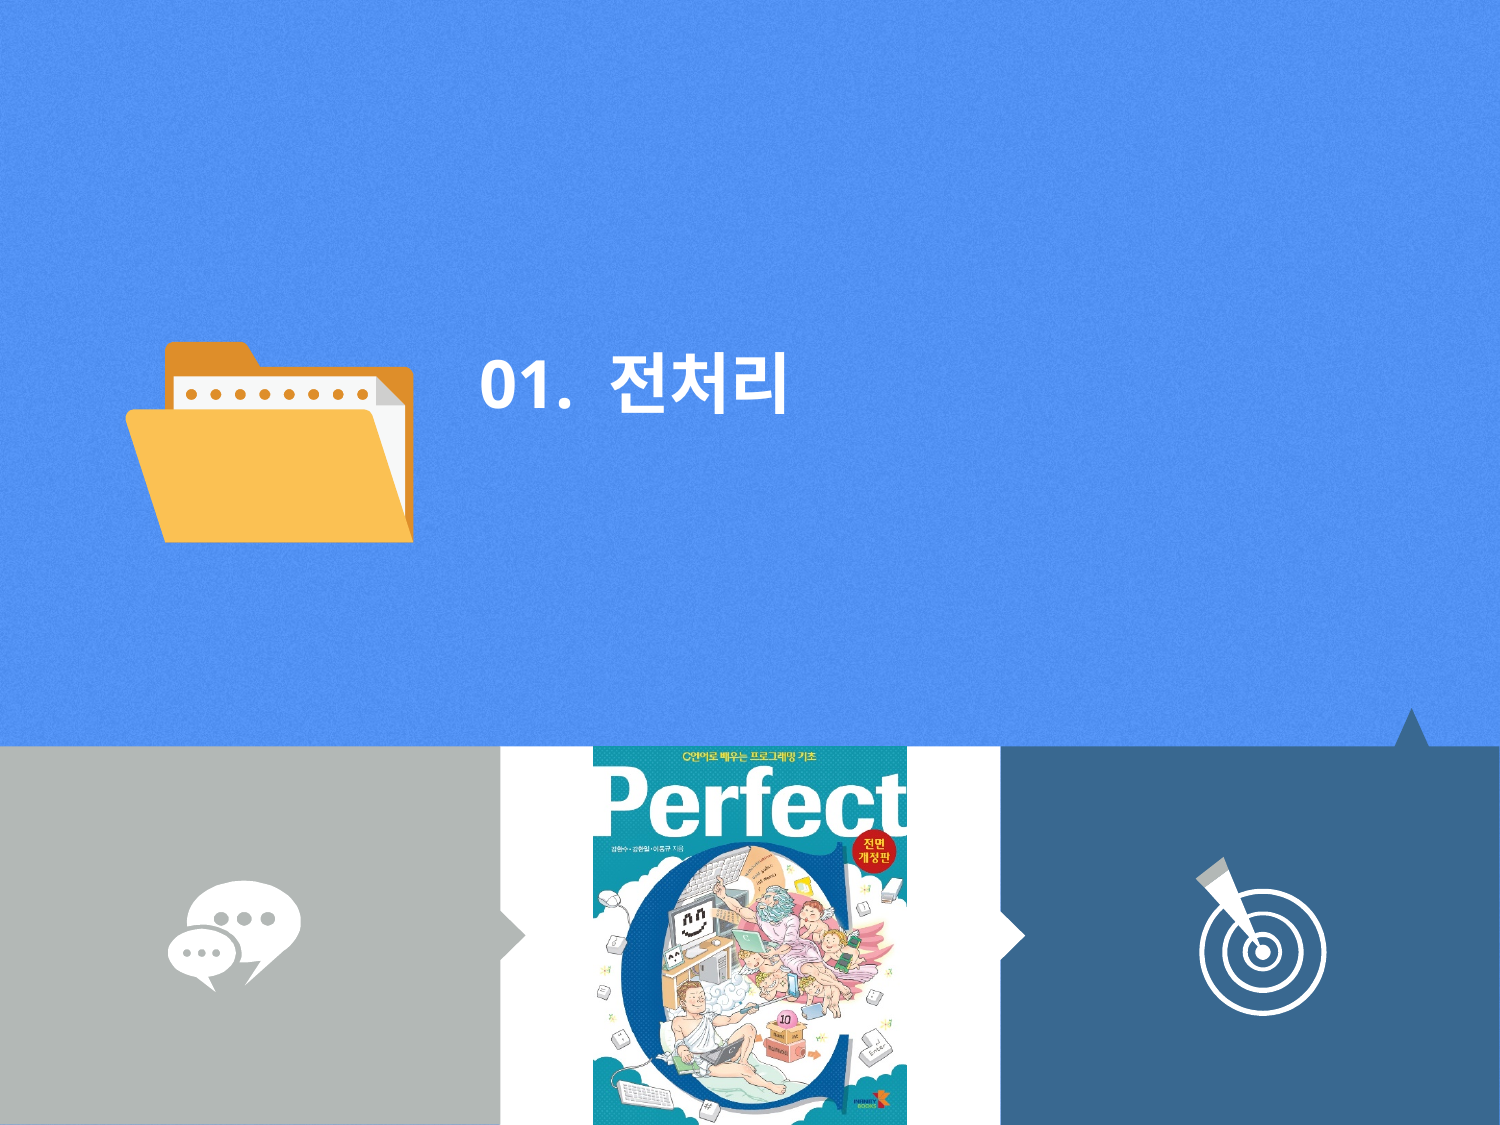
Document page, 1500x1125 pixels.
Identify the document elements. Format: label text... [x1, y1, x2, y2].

text_box 01. 전처리 [464, 349, 1459, 429]
picture [0, 0, 1500, 1125]
